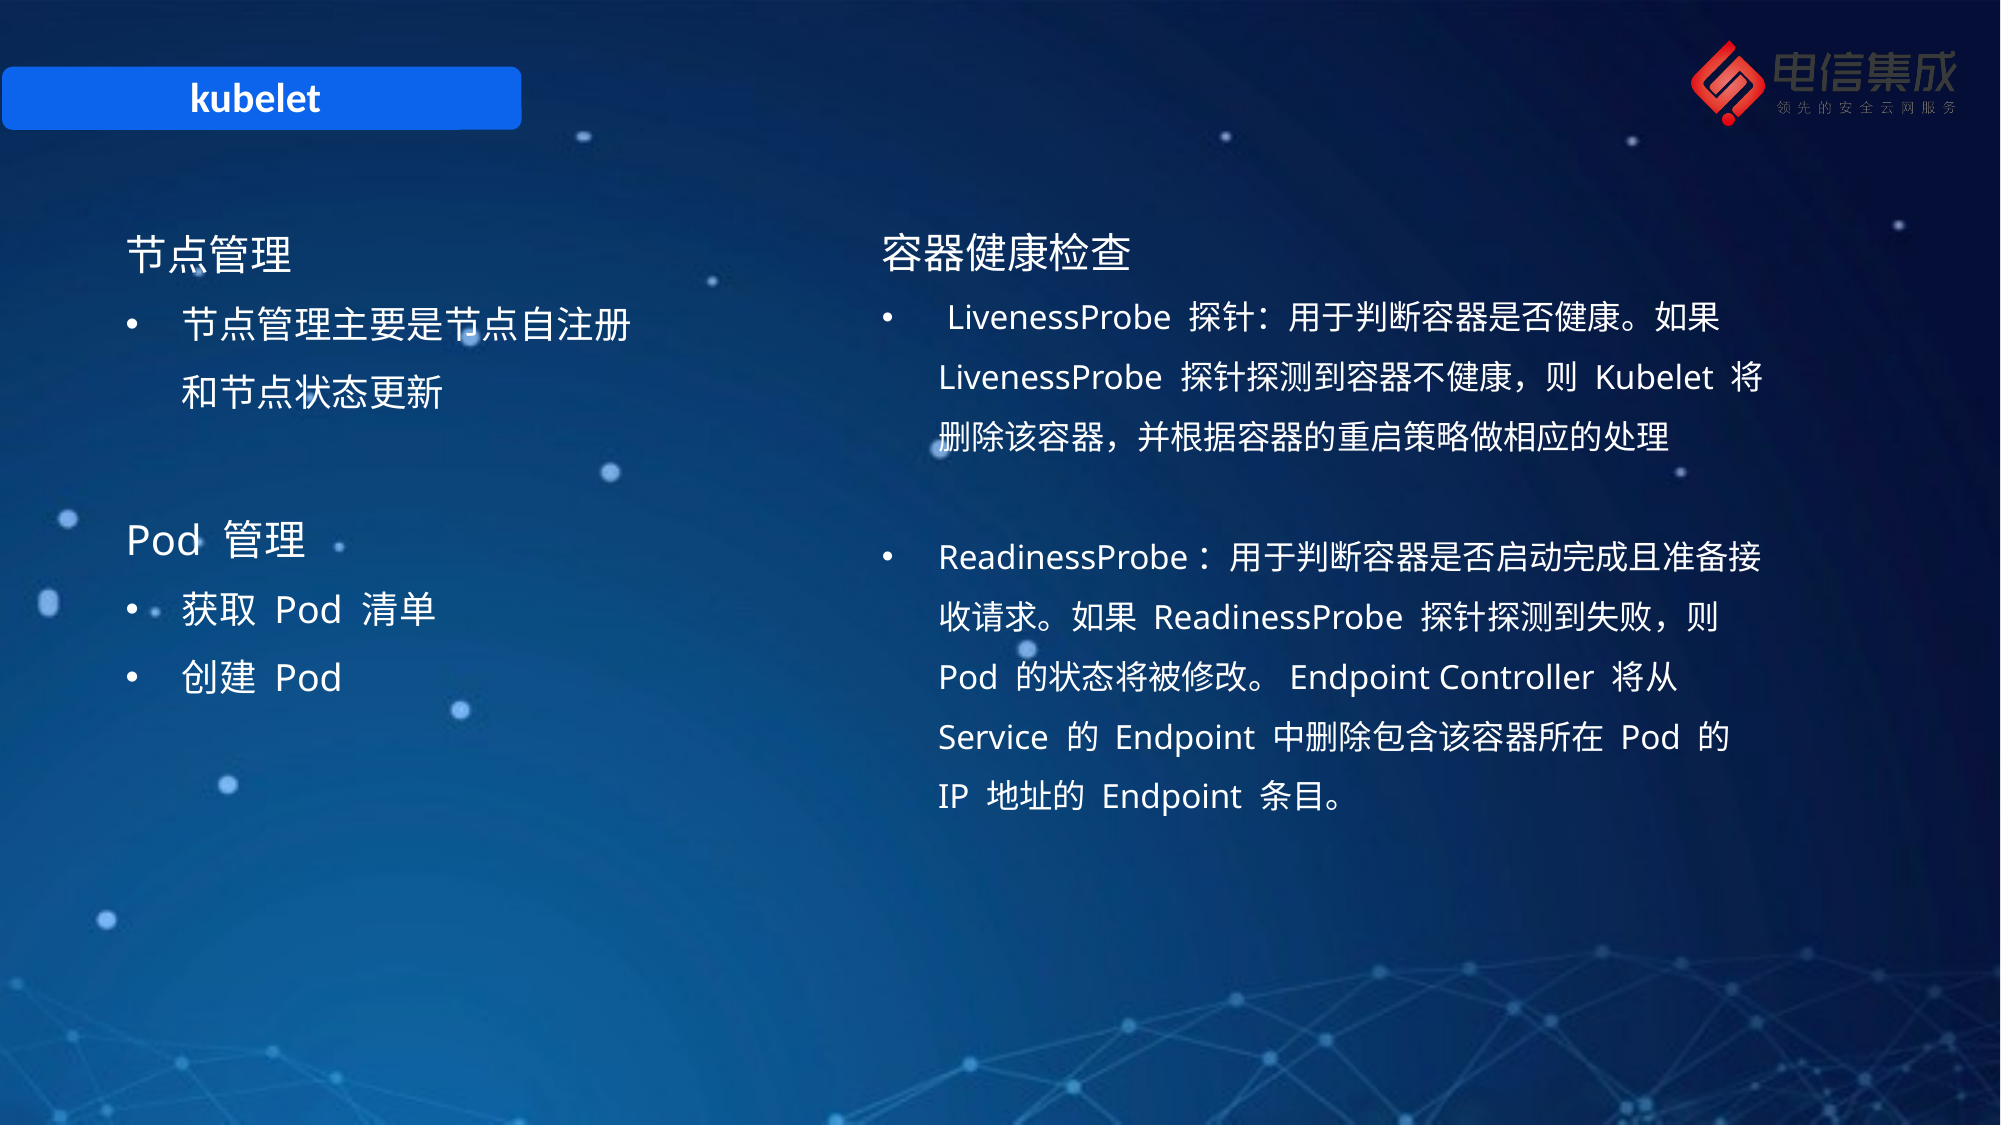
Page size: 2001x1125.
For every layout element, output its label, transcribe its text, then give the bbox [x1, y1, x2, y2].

picture [0, 0, 2001, 1125]
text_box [0, 62, 522, 130]
text_box 容器健康检查 LivenessProbe 探针：用于判断容器是否健康。如果 LivenessProbe 探针探测到容器不健康，则 Kubelet 将删除该容器，并根据容器的重启策略做相应的处理 ReadinessProbe：用于判断容器是否启动完成且准备接收请求。如果 ReadinessProbe 探针探测到失败，则 Pod 的状态将被修改。Endpoint Controller 将从 Service 的 Endpoint 中删除包含该容器所在 Pod 的 IP 地址的 Endpoint 条目。 [867, 194, 1783, 868]
text_box 节点管理 节点管理主要是节点自注册和节点状态更新 Pod 管理 获取 Pod 清单 创建 Pod [110, 196, 675, 827]
